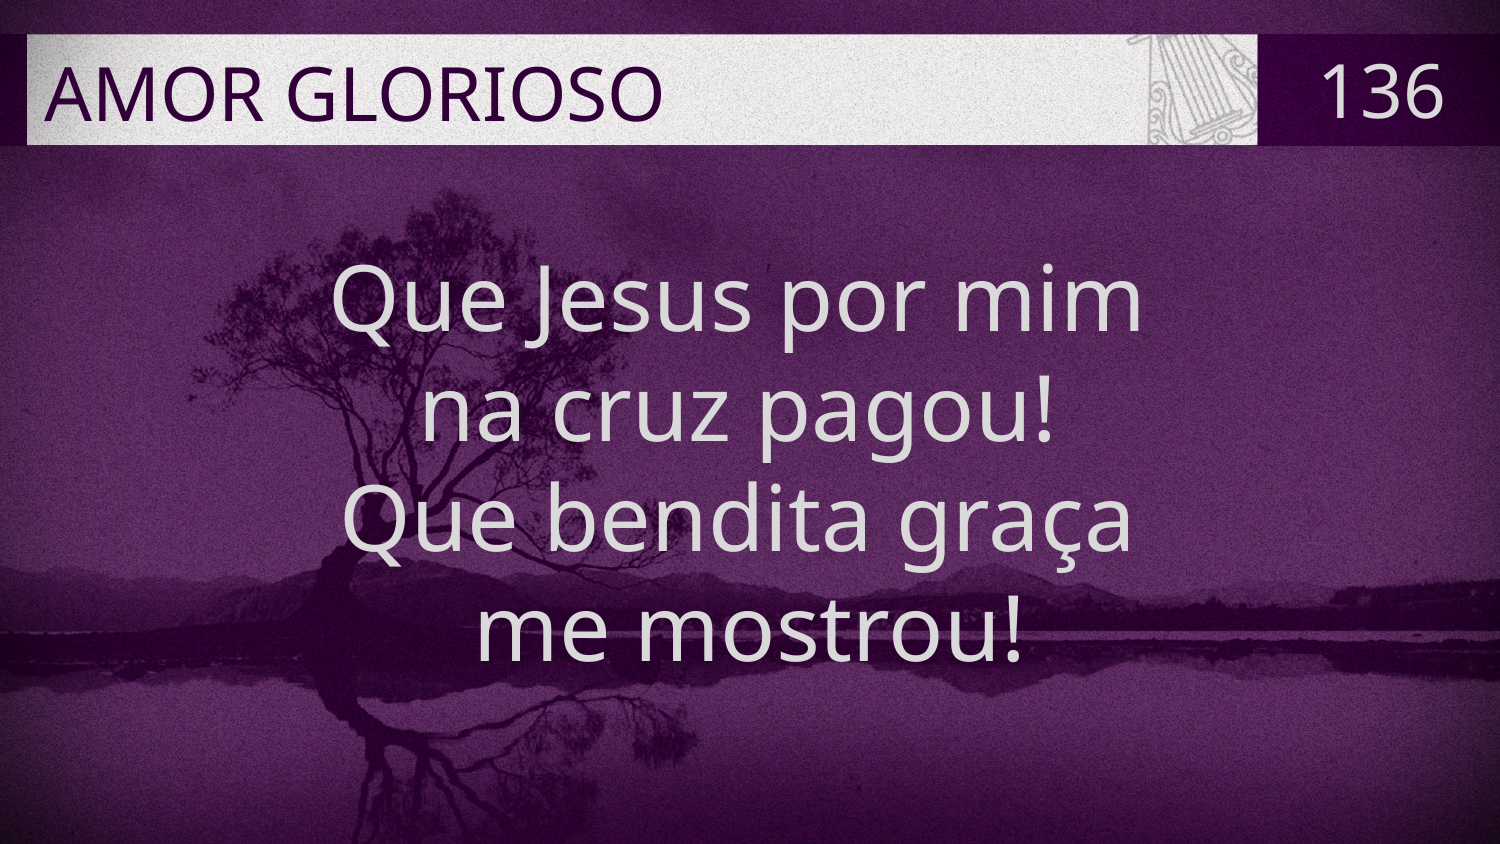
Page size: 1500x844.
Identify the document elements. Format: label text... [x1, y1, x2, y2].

list Que Jesus por mim na cruz pagou! Que bendita graça me mostrou! [0, 185, 1500, 844]
title AMOR GLORIOSO [29, 33, 1258, 151]
list 136 [1281, 36, 1483, 143]
picture [0, 0, 1500, 185]
